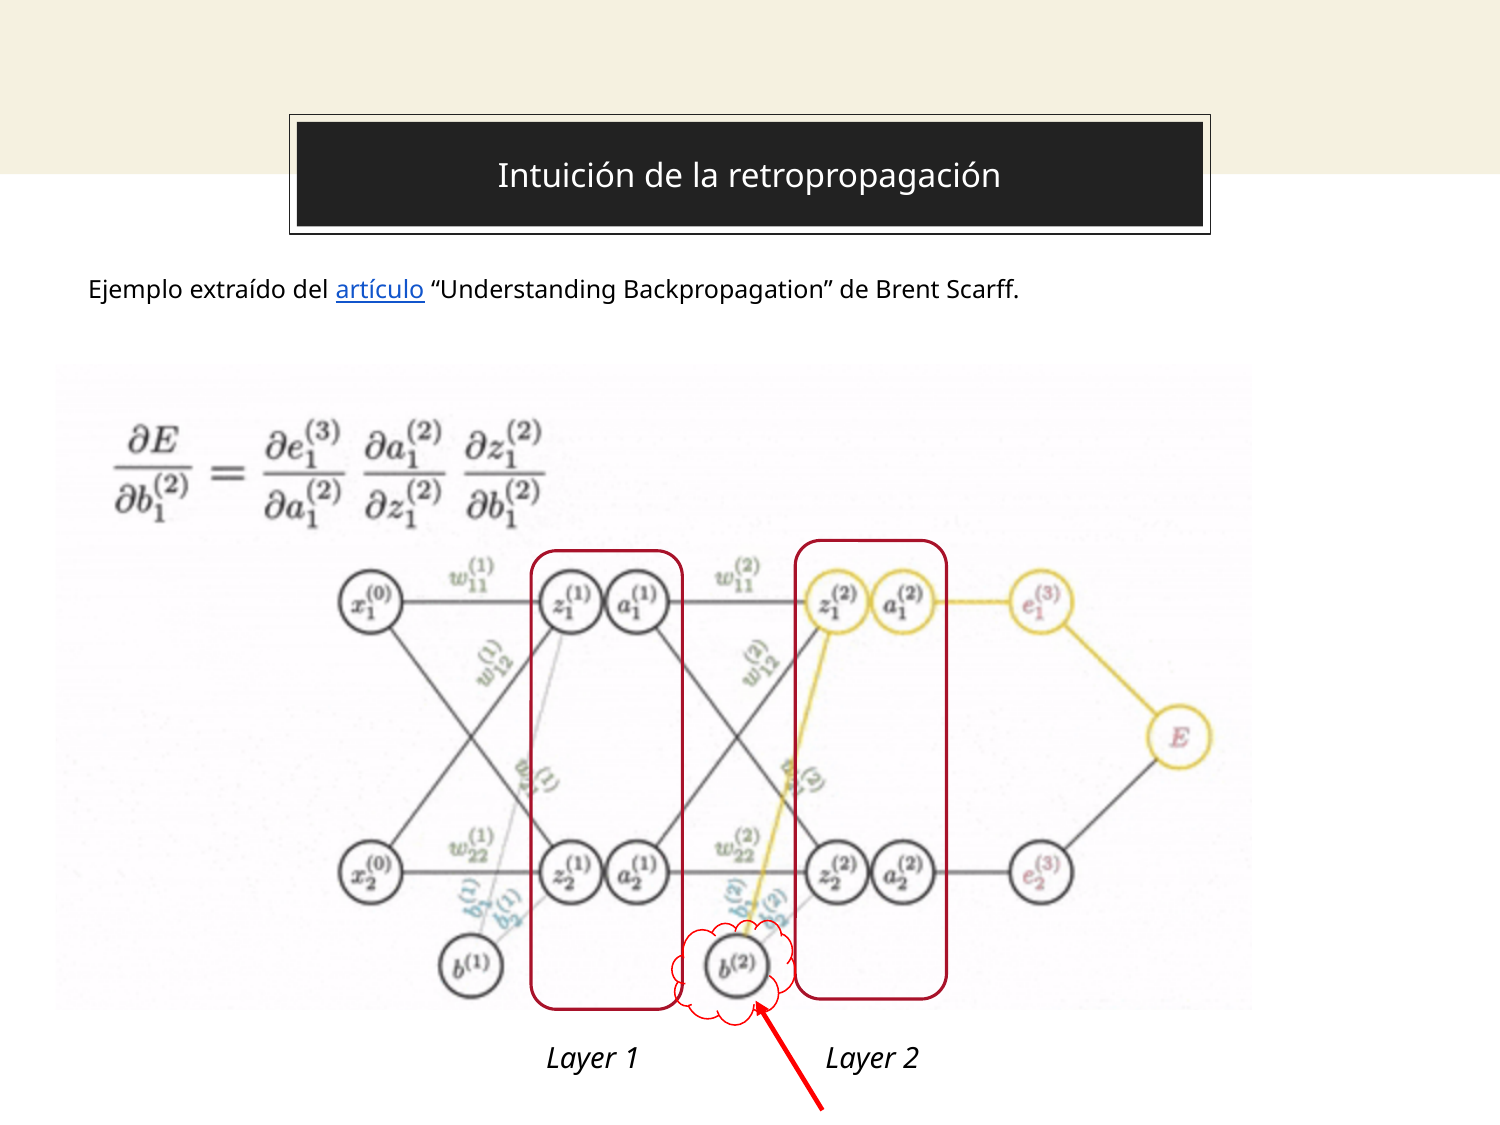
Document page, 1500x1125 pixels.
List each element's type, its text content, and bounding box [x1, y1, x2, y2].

text_box Layer 2 [827, 1023, 962, 1089]
text_box Layer 1 [531, 1023, 683, 1089]
picture [55, 363, 1253, 1010]
text_box [721, 1018, 749, 1026]
text_box Ejemplo extraído del artículo “Understanding Backpropagation” de Brent Scarff. [73, 258, 1111, 323]
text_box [755, 1000, 823, 1111]
title Intuición de la retropropagación [296, 121, 1203, 227]
